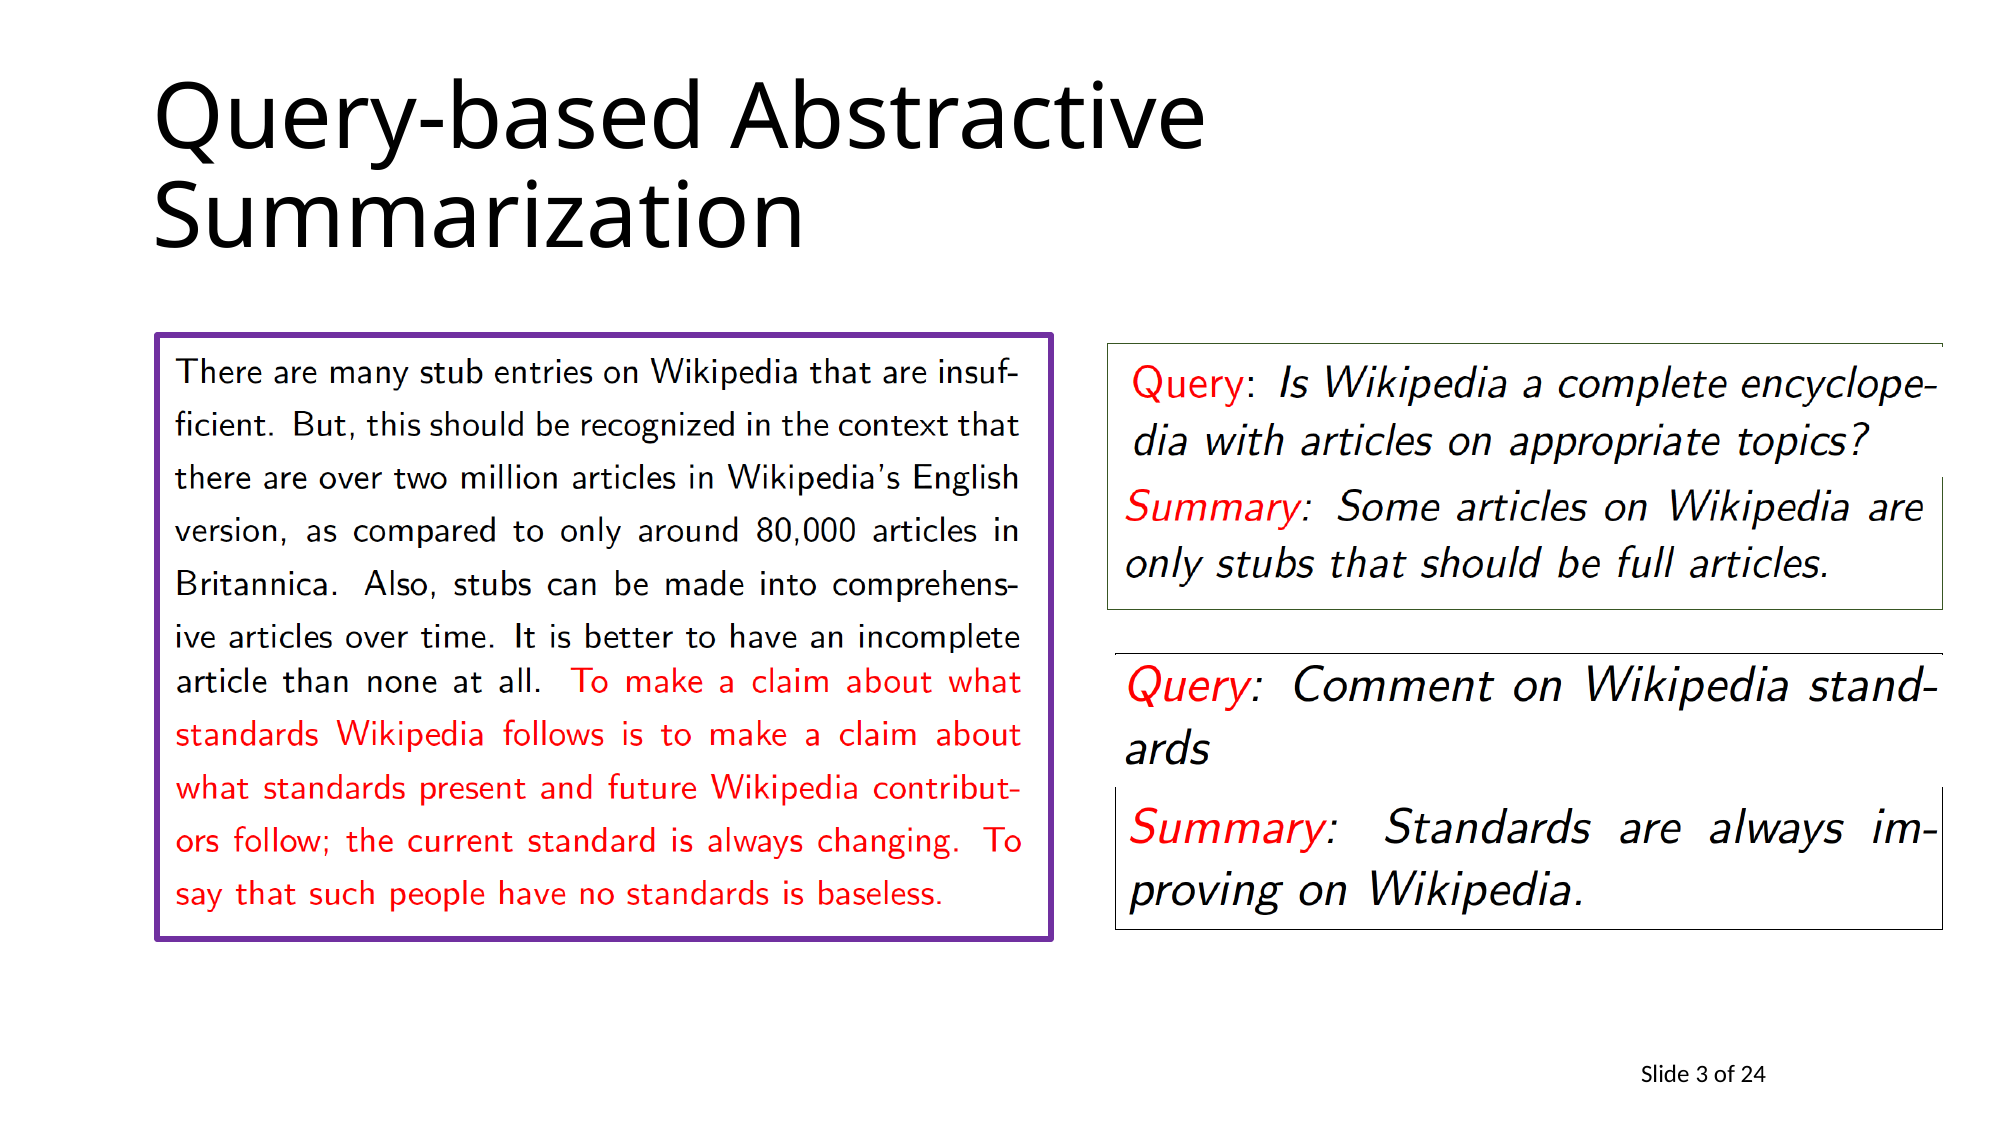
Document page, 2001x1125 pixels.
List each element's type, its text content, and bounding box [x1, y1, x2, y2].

picture [160, 338, 1048, 936]
picture [1107, 343, 1943, 610]
picture [1115, 653, 1943, 930]
title Query-based Abstractive Summarization [137, 59, 1863, 278]
